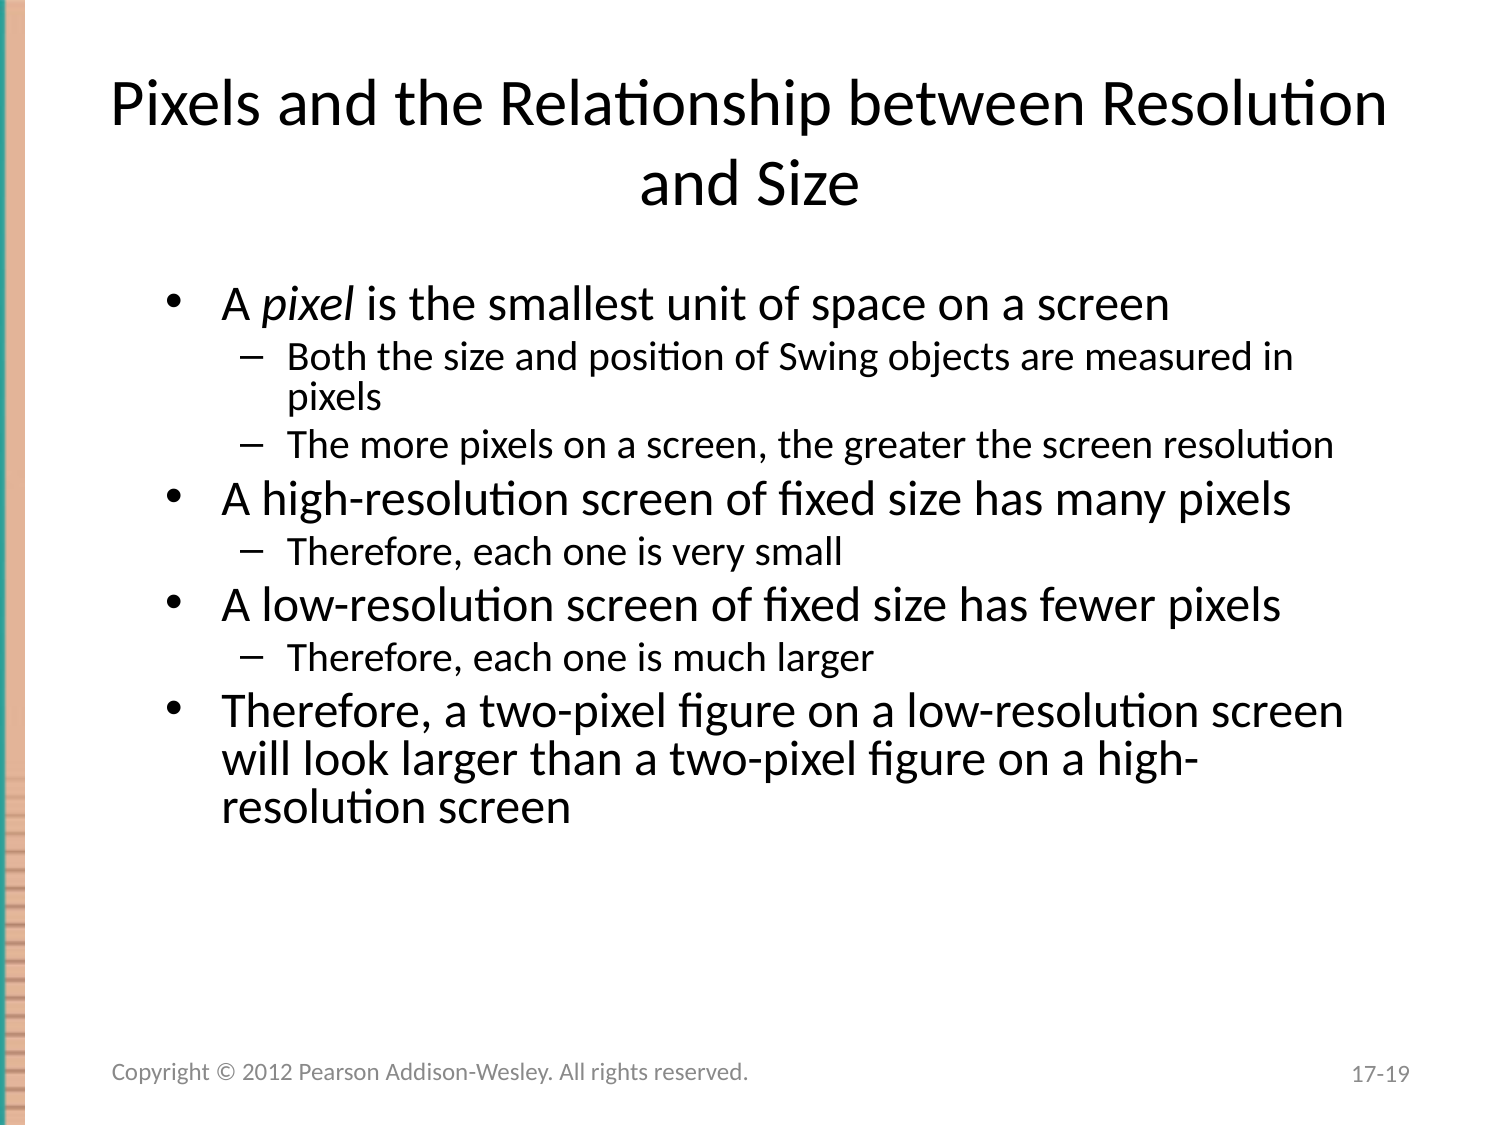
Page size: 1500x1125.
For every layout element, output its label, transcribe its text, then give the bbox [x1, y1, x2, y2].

picture [0, 0, 25, 1125]
title Pixels and the Relationship between Resolution and Size [74, 44, 1426, 233]
footer Copyright © 2012 Pearson Addison-Wesley. All rights reserved. [75, 1040, 788, 1100]
list A pixel is the smallest unit of space on a screen Both the size and position of Swing objects are measured in pixels The more pixels on a screen, the greater the screen resolution A high-resolution screen of fixed size has many pixels Therefore, each one is very small A low-resolution screen of fixed size has fewer pixels Therefore, each one is much larger Therefore, a two-pixel figure on a low-resolution screen will look larger than a two-pixel figure on a high-resolution screen [149, 274, 1388, 995]
slide_number 17-19 [1074, 1042, 1425, 1103]
